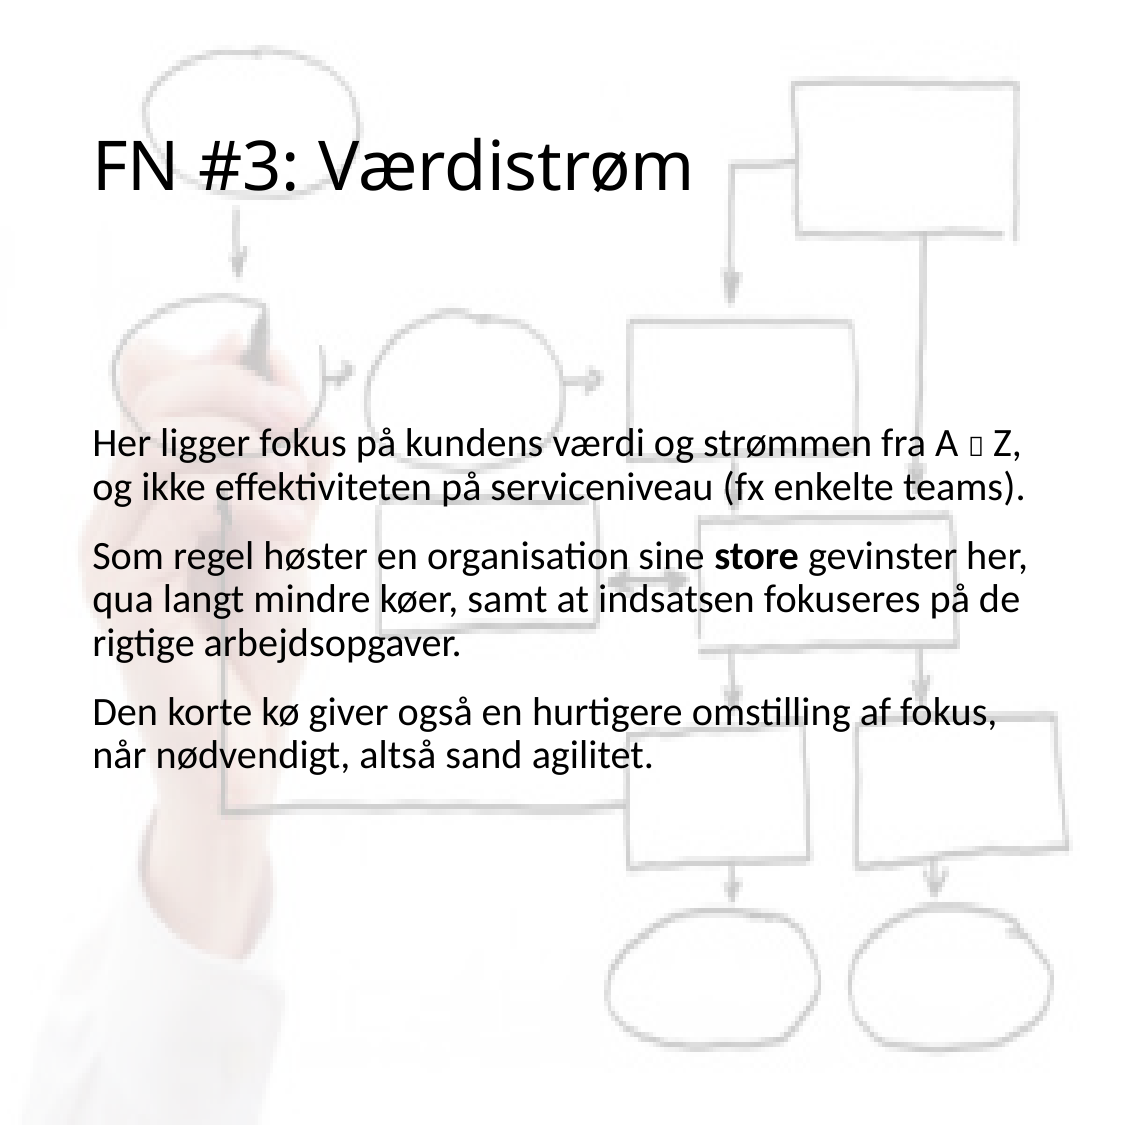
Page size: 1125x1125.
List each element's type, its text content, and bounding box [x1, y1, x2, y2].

list Her ligger fokus på kundens værdi og strømmen fra A  Z, og ikke effektiviteten på serviceniveau (fx enkelte teams). Som regel høster en organisation sine store gevinster her, qua langt mindre køer, samt at indsatsen fokuseres på de rigtige arbejdsopgaver. Den korte kø giver også en hurtigere omstilling af fokus, når nødvendigt, altså sand agilitet. [77, 414, 1048, 817]
title FN #3: Værdistrøm [77, 59, 1048, 278]
